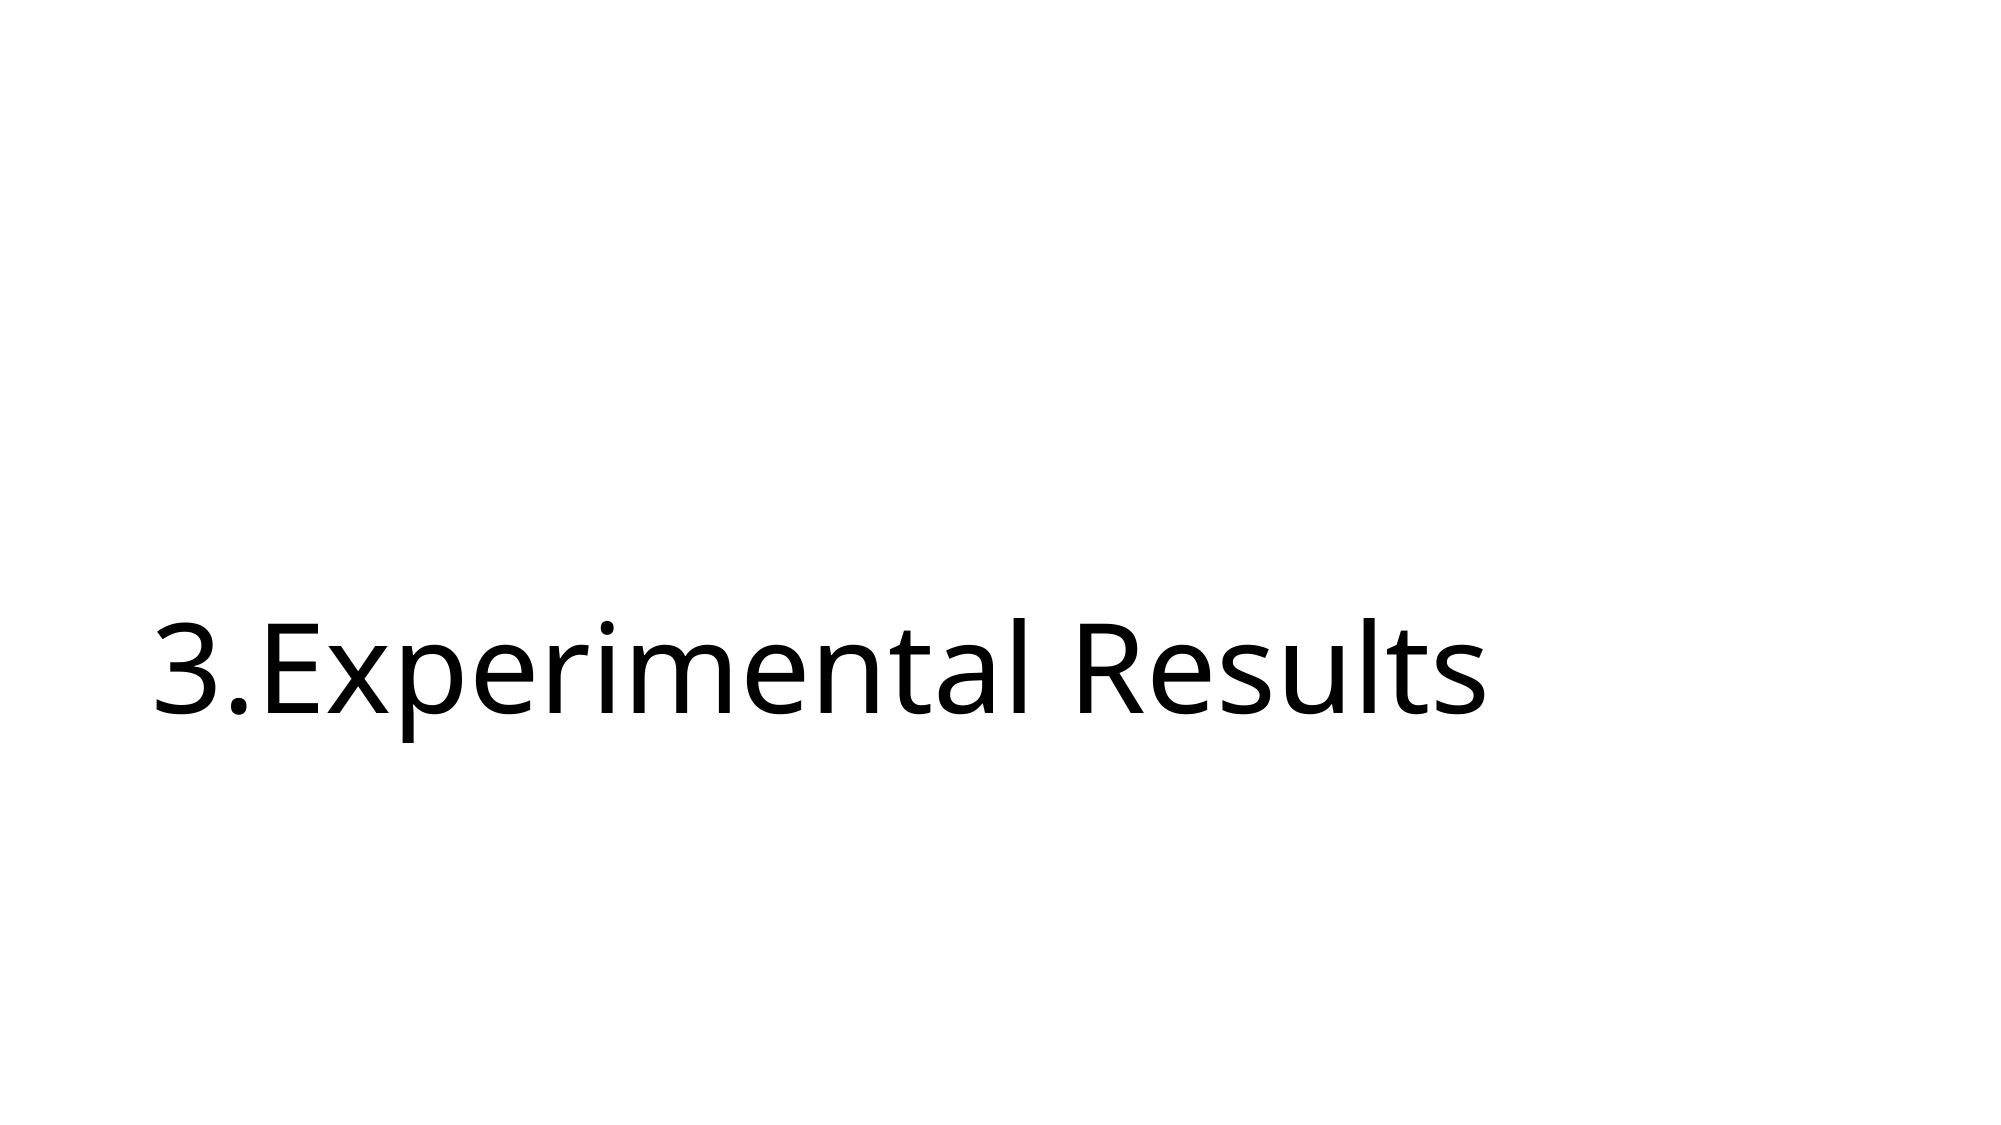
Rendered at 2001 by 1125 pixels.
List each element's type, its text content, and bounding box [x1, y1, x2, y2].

title 3.Experimental Results [136, 280, 1862, 749]
